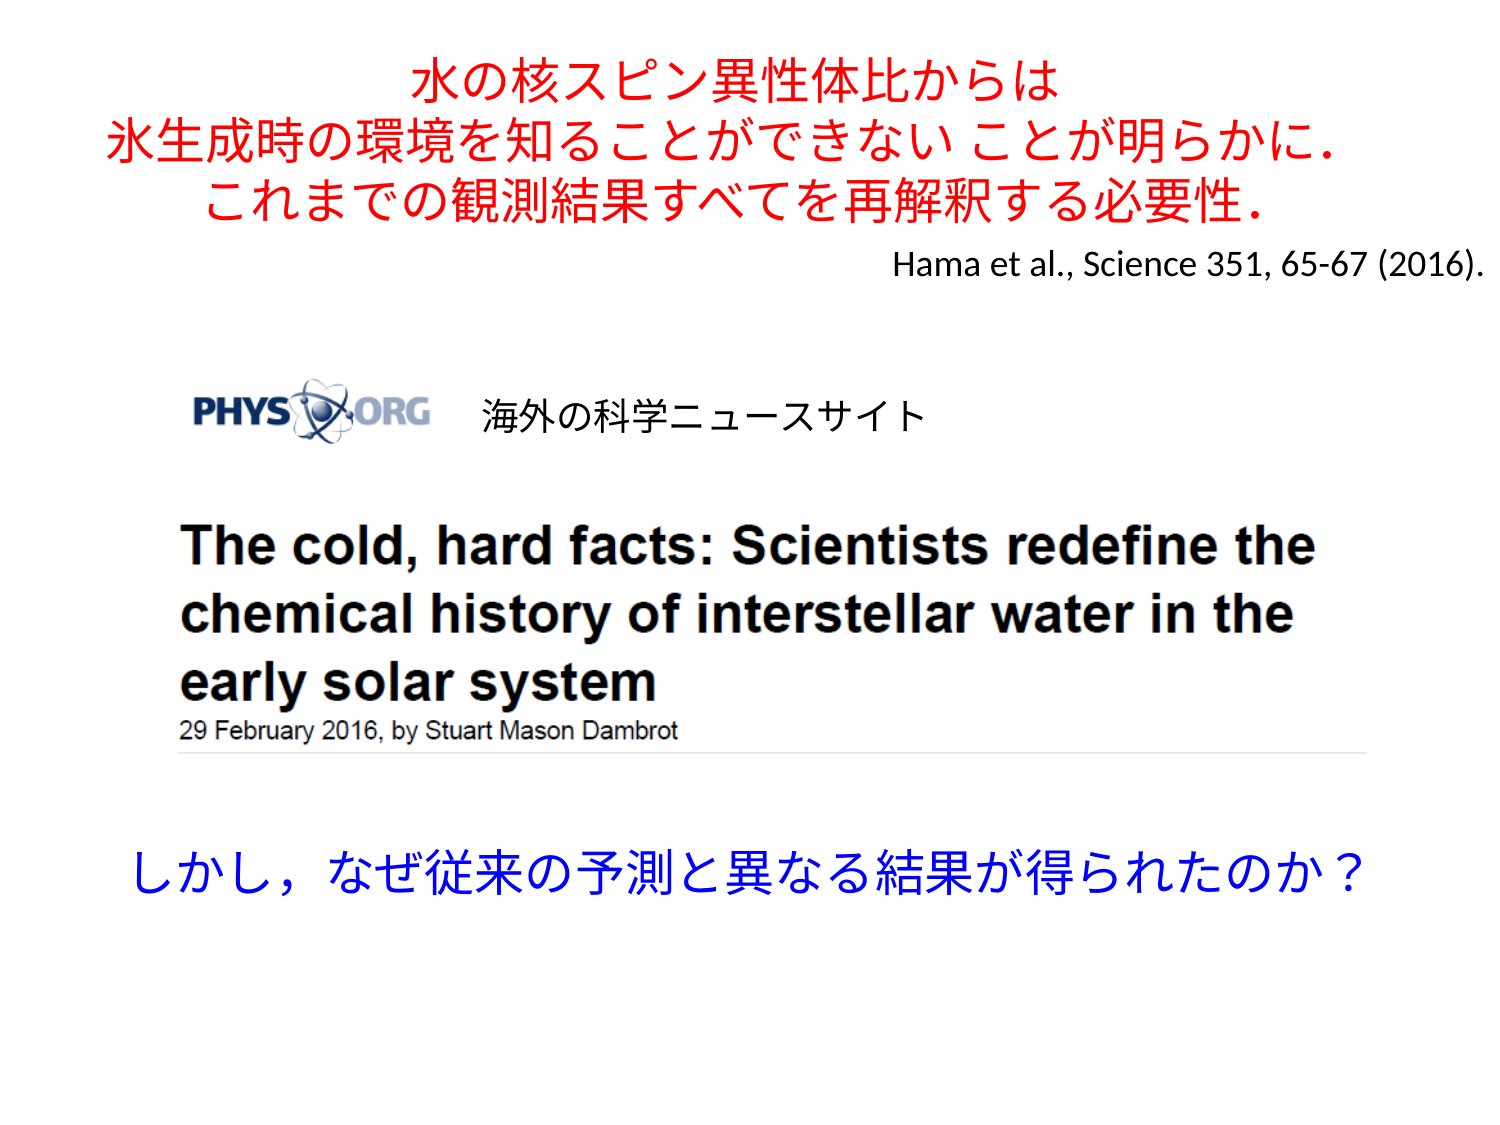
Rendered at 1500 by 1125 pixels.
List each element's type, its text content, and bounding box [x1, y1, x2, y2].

text_box しかし，なぜ従来の予測と異なる結果が得られたのか？ [0, 834, 1500, 909]
text_box 水の核スピン異性体比からは 氷生成時の環境を知ることができない ことが明らかに． これまでの観測結果すべてを再解釈する必要性． [0, 42, 1471, 238]
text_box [159, 373, 1367, 764]
text_box Hama et al., Science 351, 65-67 (2016). [620, 231, 1500, 292]
